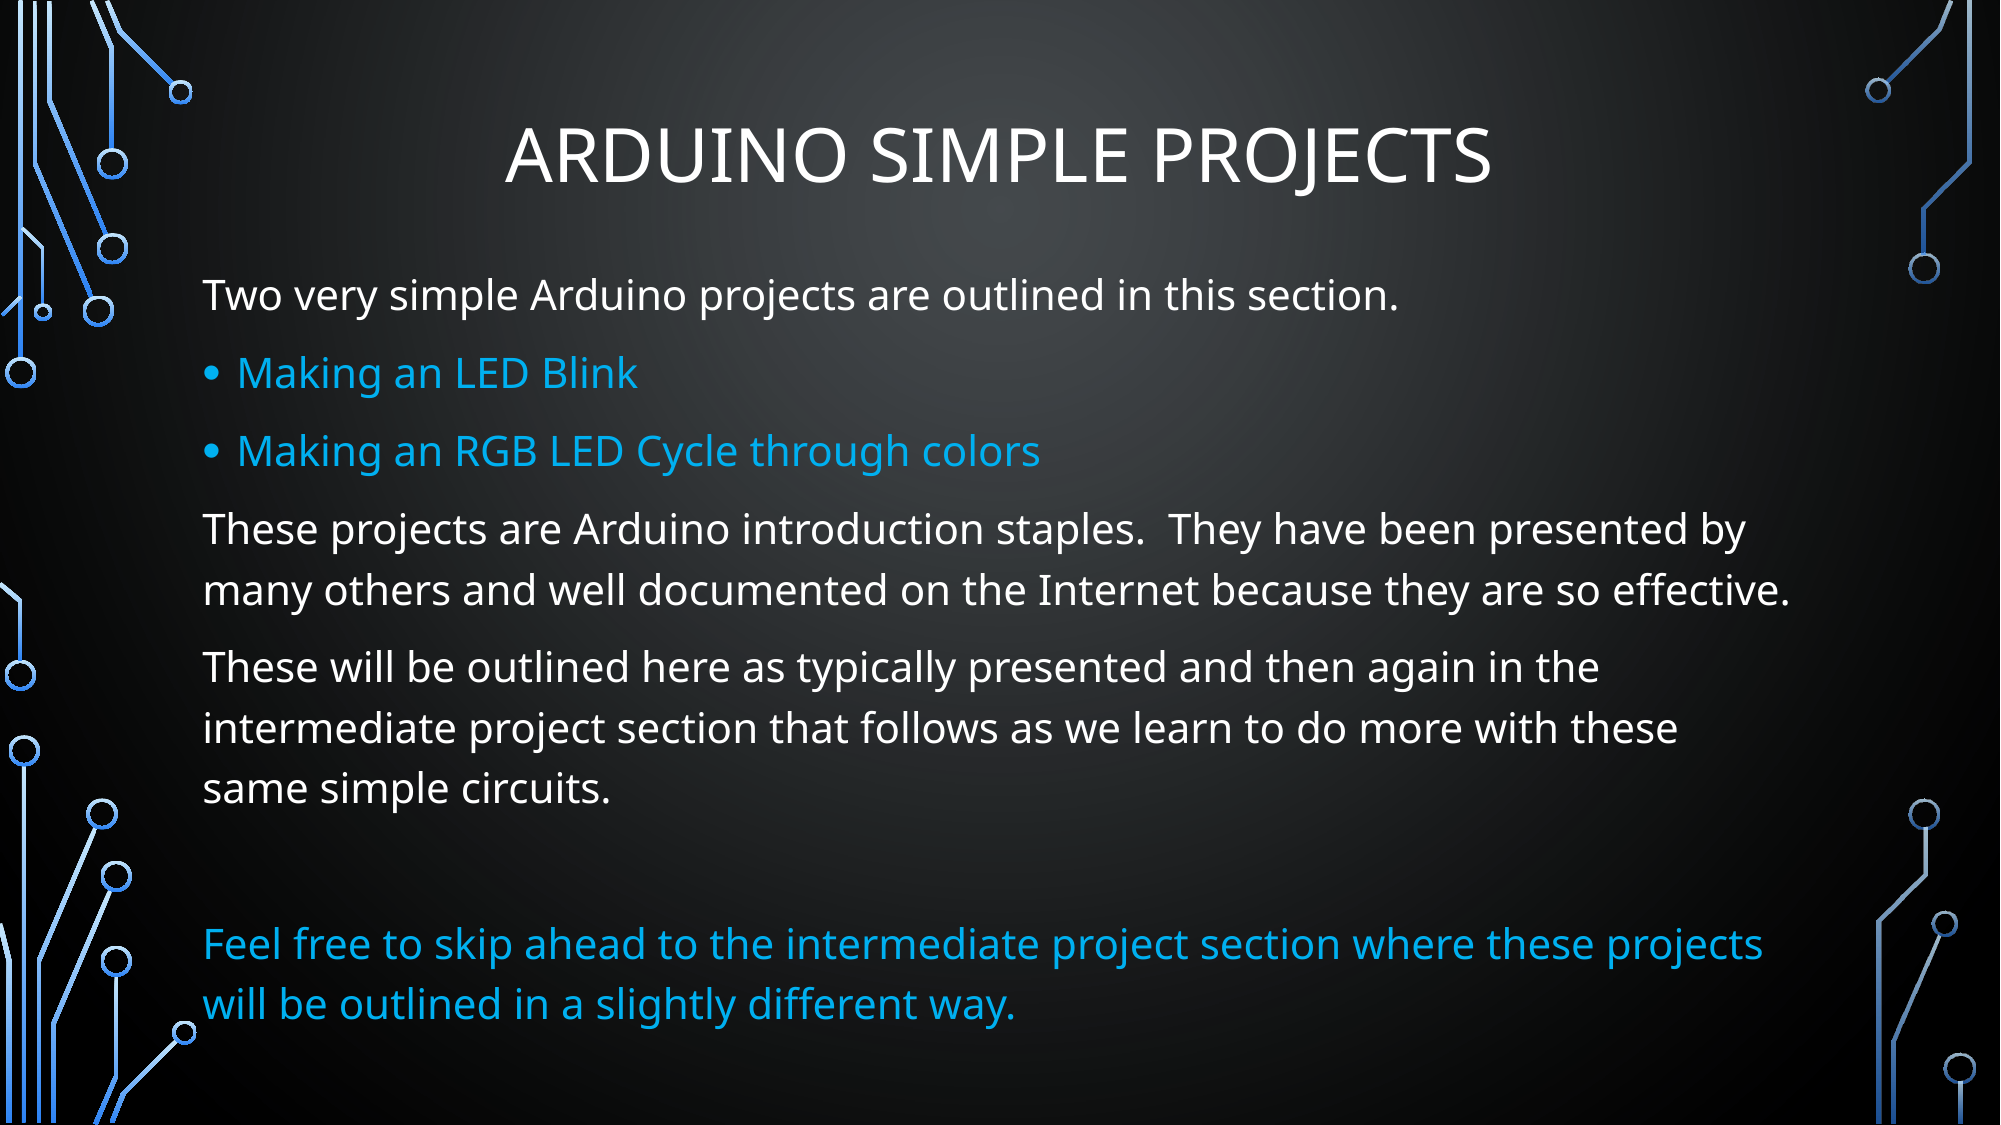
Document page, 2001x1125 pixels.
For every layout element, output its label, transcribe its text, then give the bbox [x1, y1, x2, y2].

list Two very simple Arduino projects are outlined in this section. Making an LED Blink Making an RGB LED Cycle through colors These projects are Arduino introduction staples. They have been presented by many others and well documented on the Internet because they are so effective. These will be outlined here as typically presented and then again in the intermediate project section that follows as we learn to do more with these same simple circuits. Feel free to skip ahead to the intermediate project section where these projects will be outlined in a slightly different way. [187, 251, 1813, 1080]
title Arduino Simple Projects [187, 101, 1813, 215]
